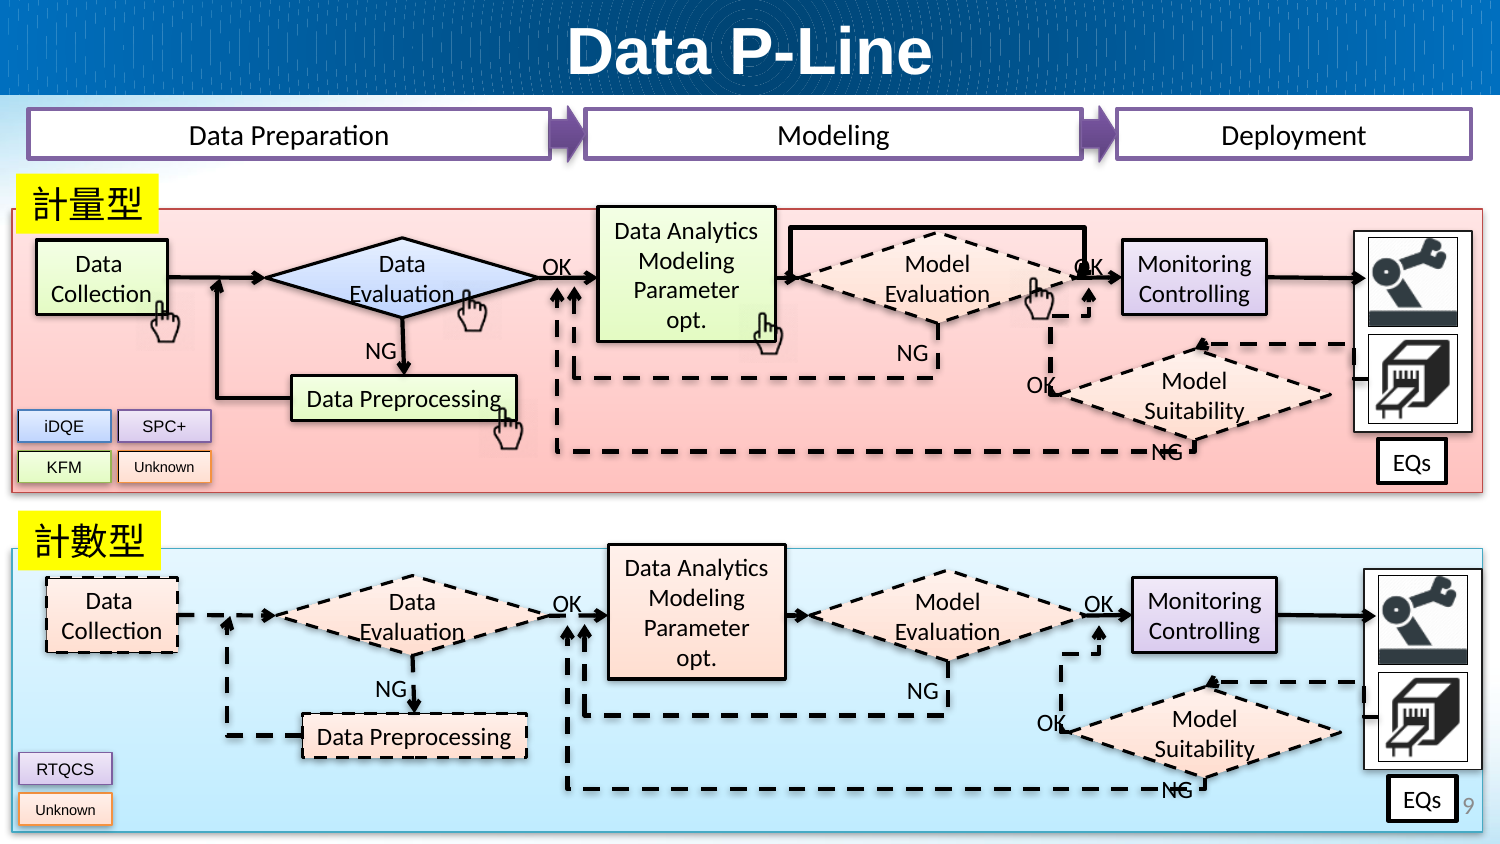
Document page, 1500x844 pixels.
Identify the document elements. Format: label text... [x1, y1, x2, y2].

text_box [17, 409, 212, 483]
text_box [35, 205, 1473, 485]
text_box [798, 277, 1004, 281]
text_box 計數型 [16, 508, 163, 573]
text_box [11, 484, 34, 493]
text_box Data P-Line [0, 0, 1500, 95]
text_box 計量型 [14, 172, 161, 236]
text_box [11, 548, 40, 833]
text_box [11, 208, 30, 414]
text_box [1472, 208, 1483, 493]
picture [0, 95, 1500, 844]
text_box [18, 752, 113, 826]
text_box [45, 543, 1483, 822]
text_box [28, 105, 1472, 163]
